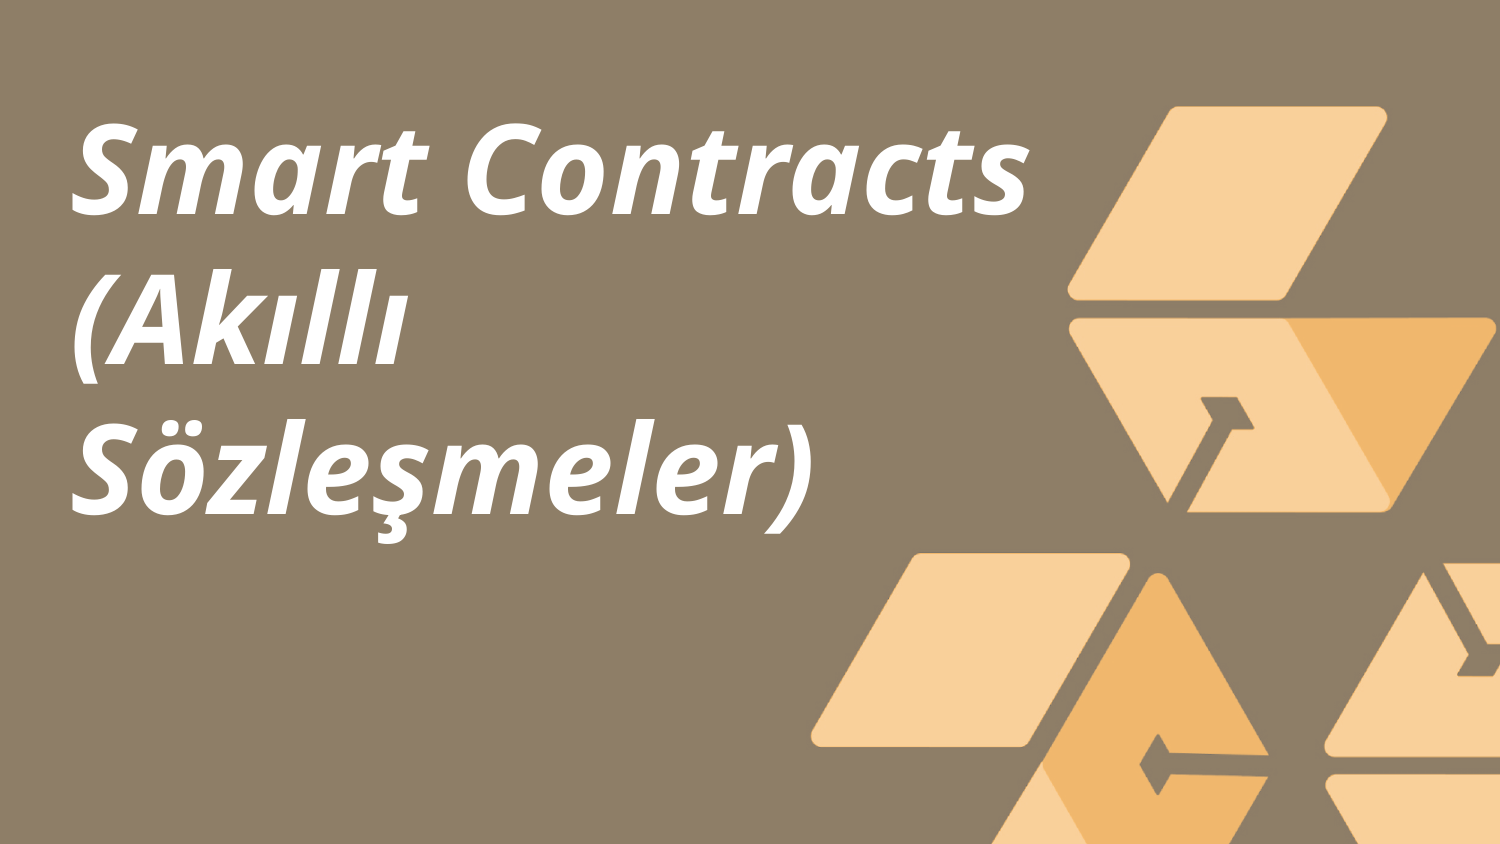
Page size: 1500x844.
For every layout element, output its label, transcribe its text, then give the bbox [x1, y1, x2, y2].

title Smart Contracts (Akıllı Sözleşmeler) [55, 74, 1183, 757]
